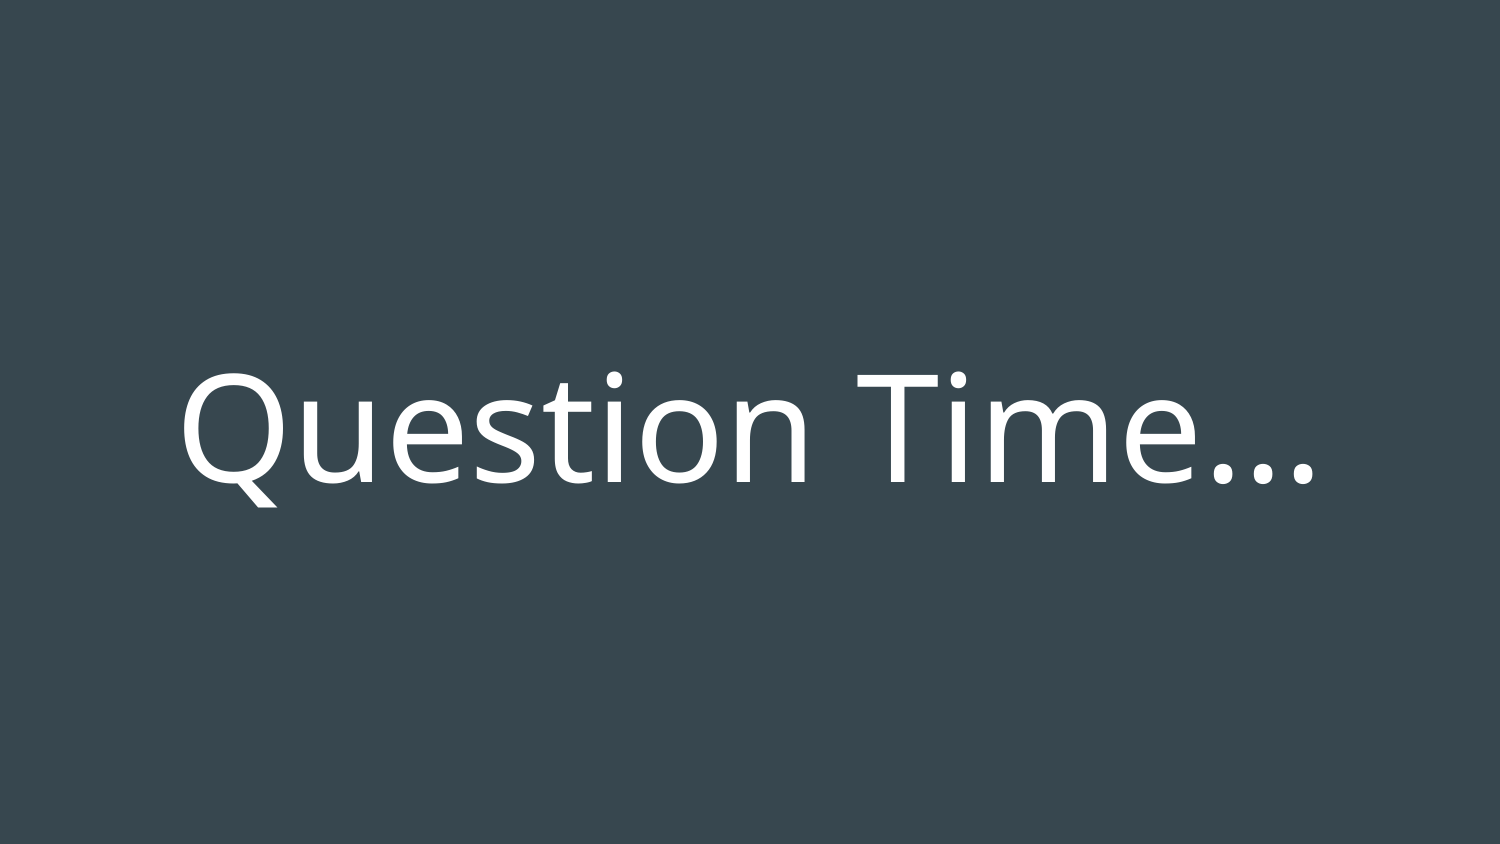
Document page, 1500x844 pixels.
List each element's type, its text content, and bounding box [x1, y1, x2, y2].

title Question Time... [51, 72, 1449, 773]
